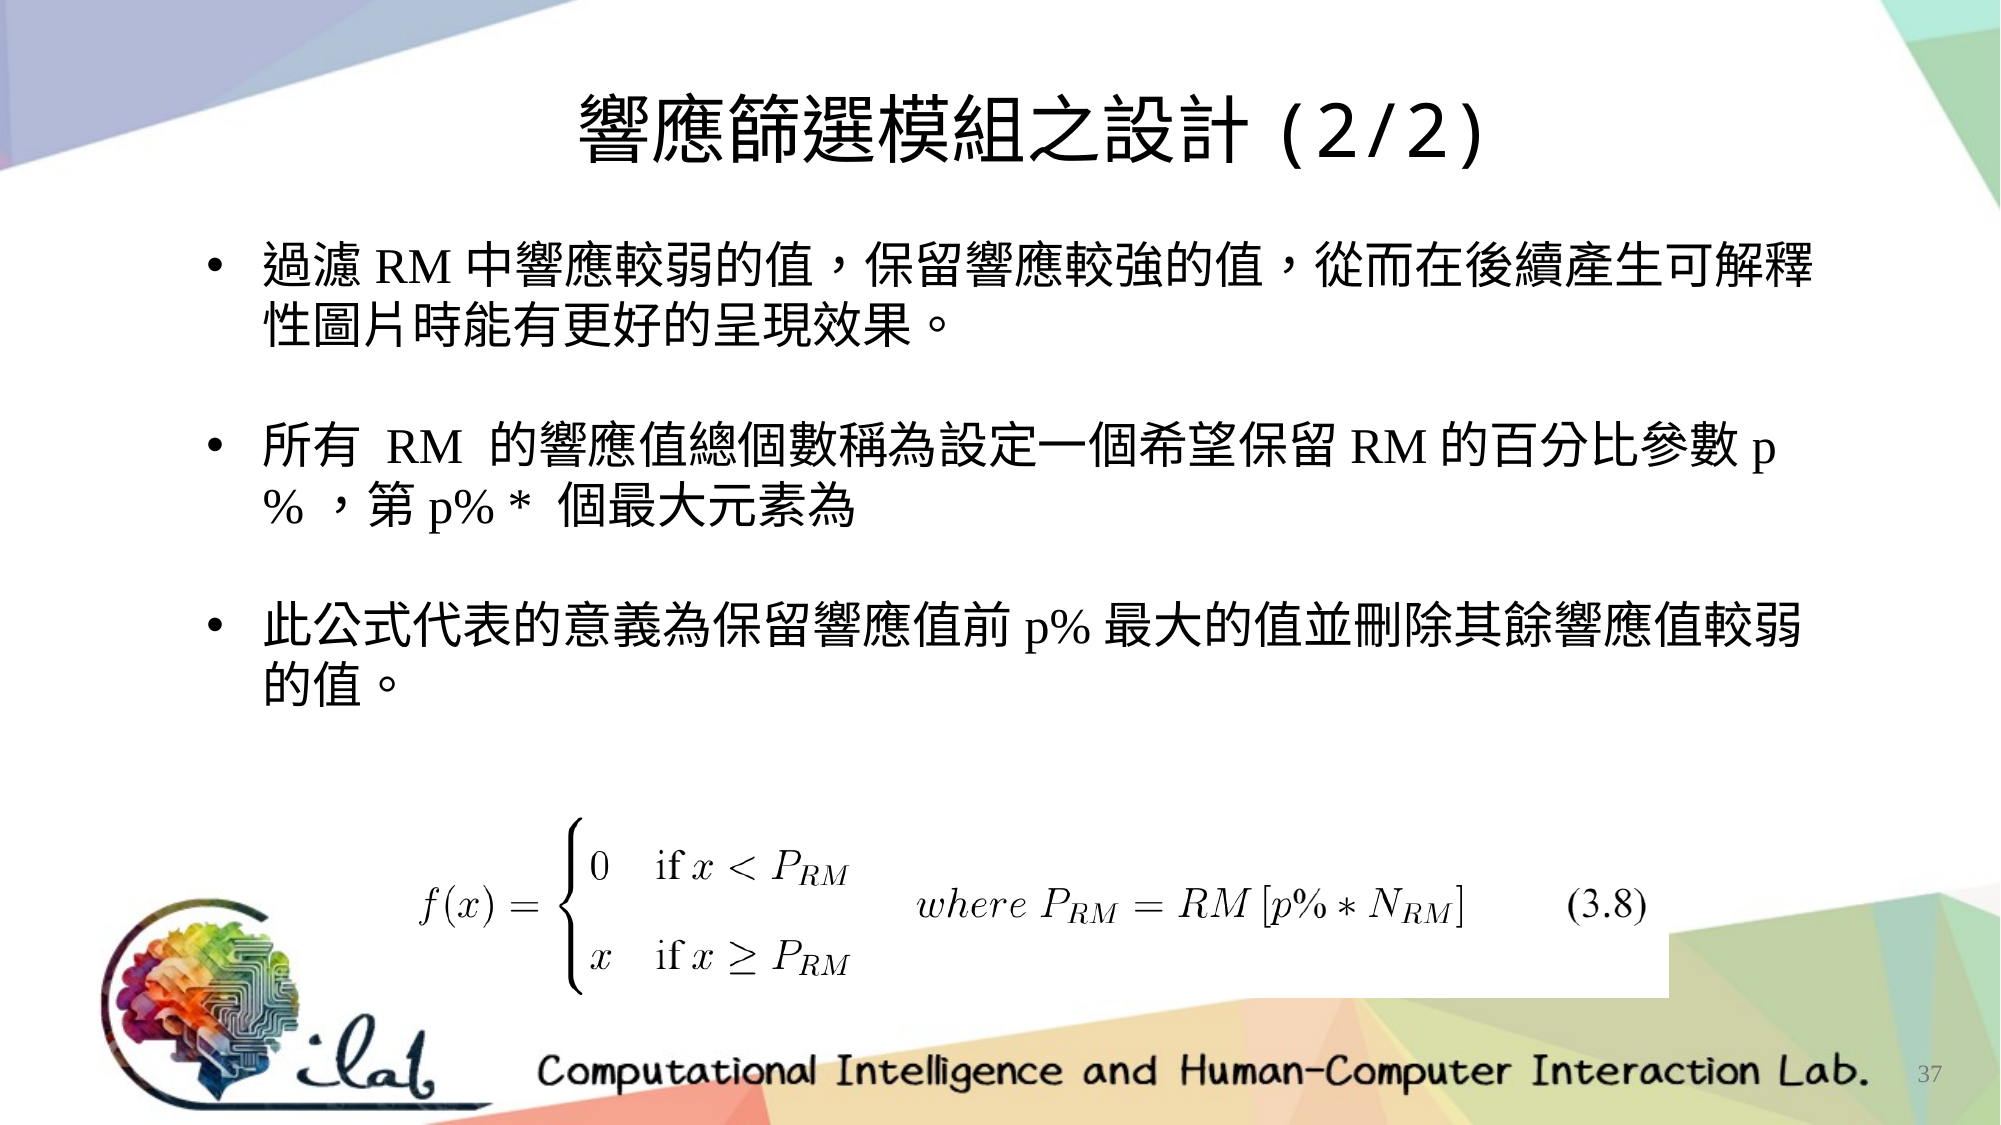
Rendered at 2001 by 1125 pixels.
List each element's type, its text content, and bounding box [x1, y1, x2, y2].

picture [0, 0, 2001, 1125]
slide_number 37 [1507, 1042, 1958, 1103]
text_box 響應篩選模組之設計(2/2) [561, 75, 1510, 180]
